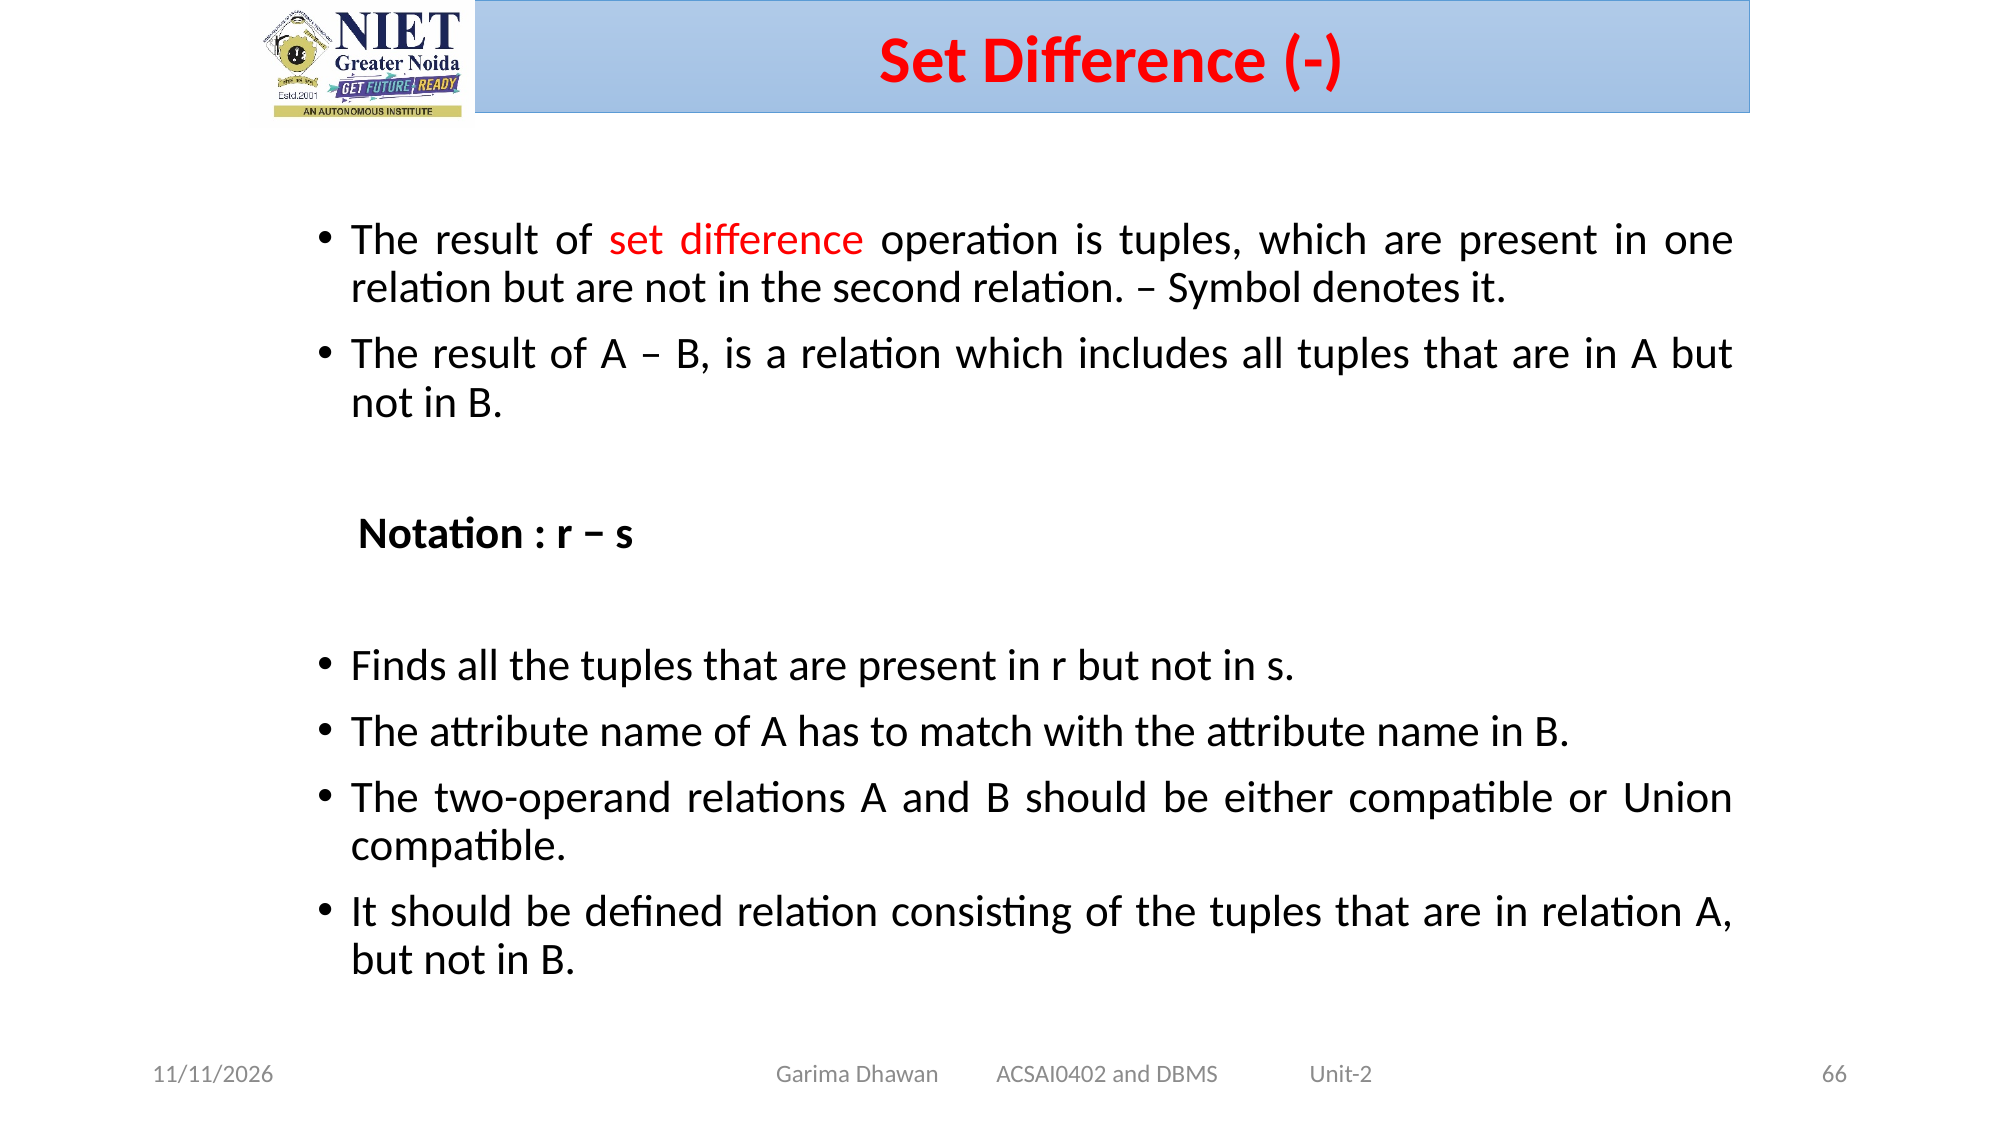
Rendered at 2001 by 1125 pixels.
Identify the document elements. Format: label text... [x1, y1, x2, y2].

picture [249, 0, 475, 128]
text_box Set Difference (-) [475, 0, 1750, 113]
footer Garima Dhawan ACSAI0402 and DBMS Unit-2 [662, 1042, 1412, 1103]
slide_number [137, 1042, 588, 1103]
slide_number 66 [1412, 1042, 1863, 1103]
list The result of set difference operation is tuples, which are present in one relation but are not in the second relation. – Symbol denotes it. The result of A – B, is a relation which includes all tuples that are in A but not in B. Notation : r − s Finds all the tuples that are present in r but not in s. The attribute name of A has to match with the attribute name in B. The two-operand relations A and B should be either compatible or Union compatible. It should be defined relation consisting of the tuples that are in relation A, but not in B. [302, 208, 1750, 998]
